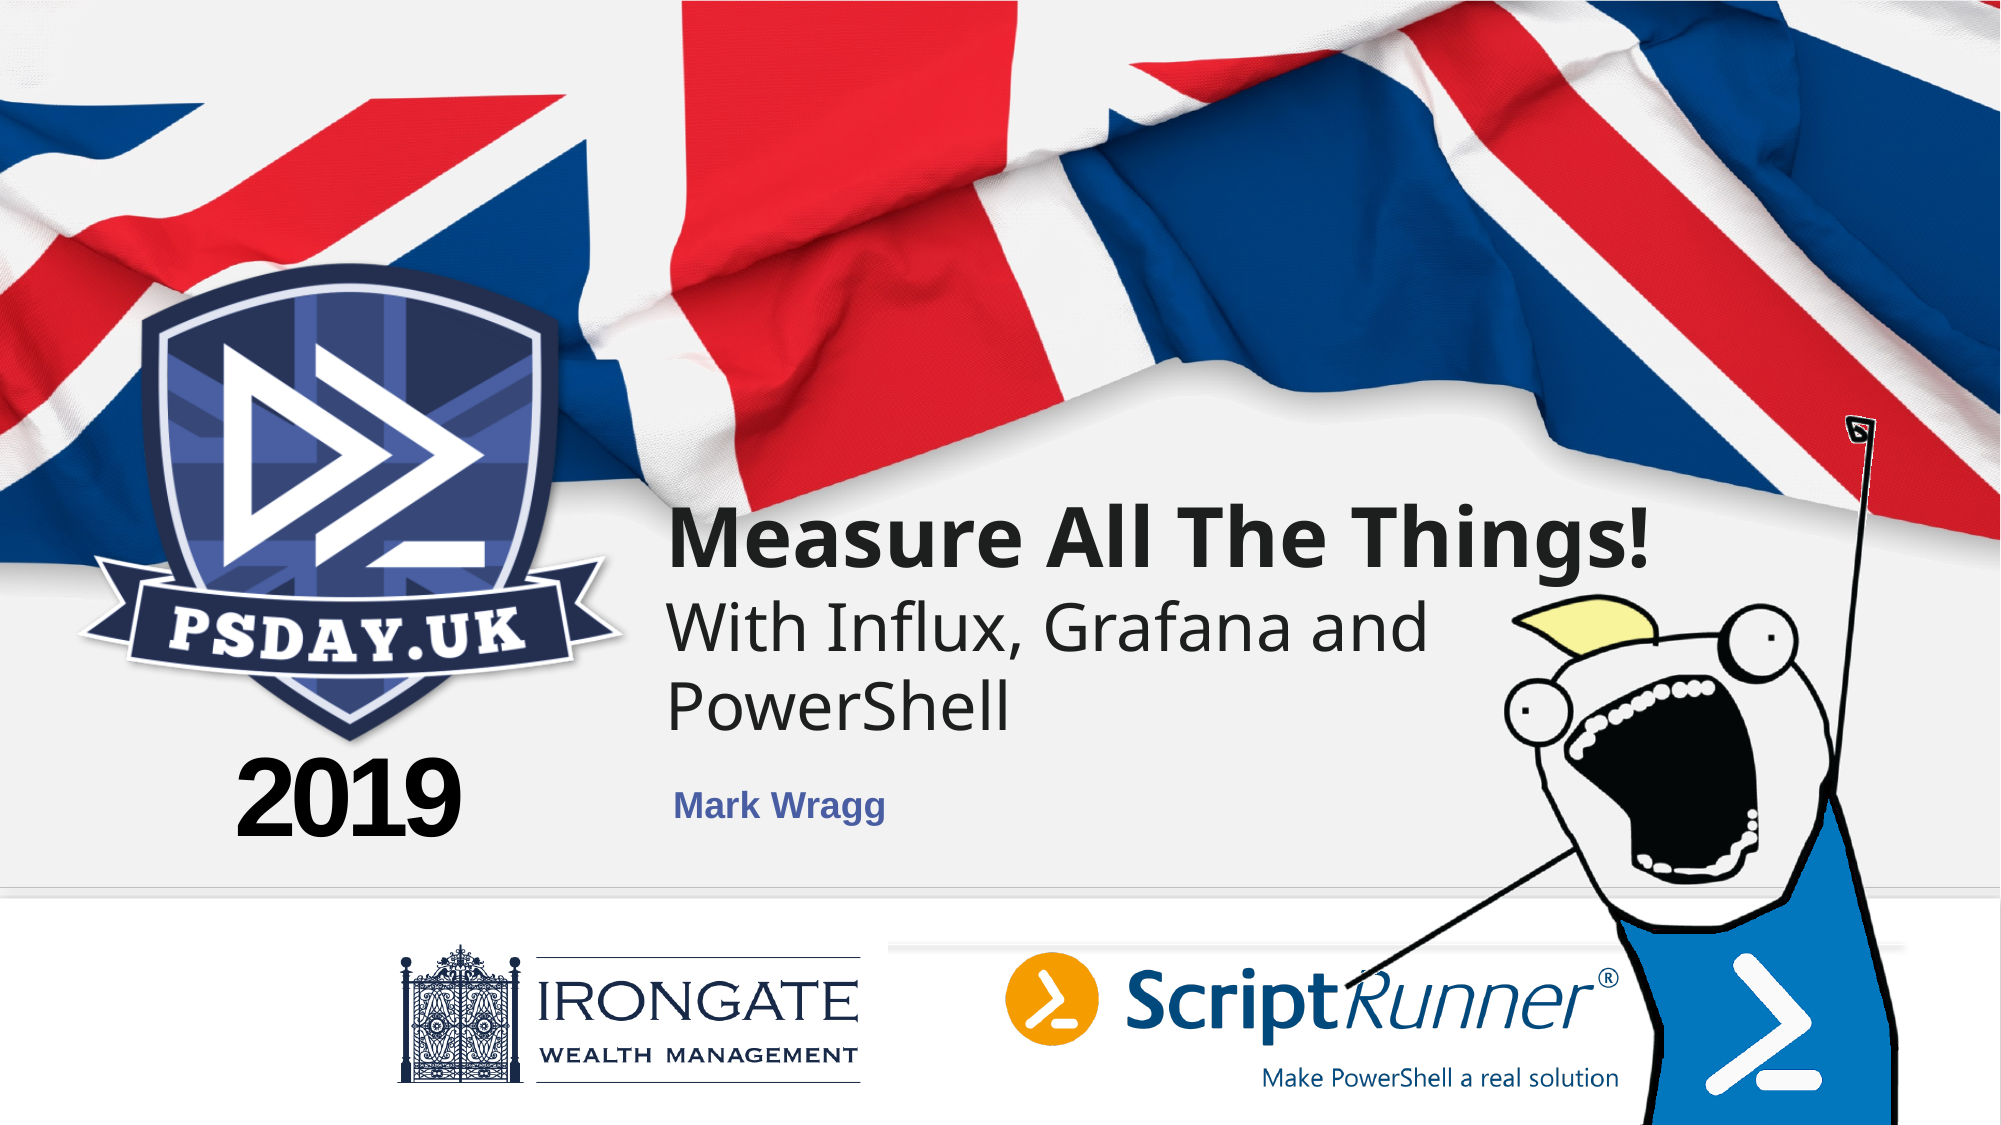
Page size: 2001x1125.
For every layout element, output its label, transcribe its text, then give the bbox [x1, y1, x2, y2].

picture [372, 926, 888, 1114]
list Mark Wragg [673, 780, 1240, 827]
picture [2, 2, 2001, 1125]
title Measure All The Things! With Influx, Grafana and PowerShell [665, 481, 1240, 745]
